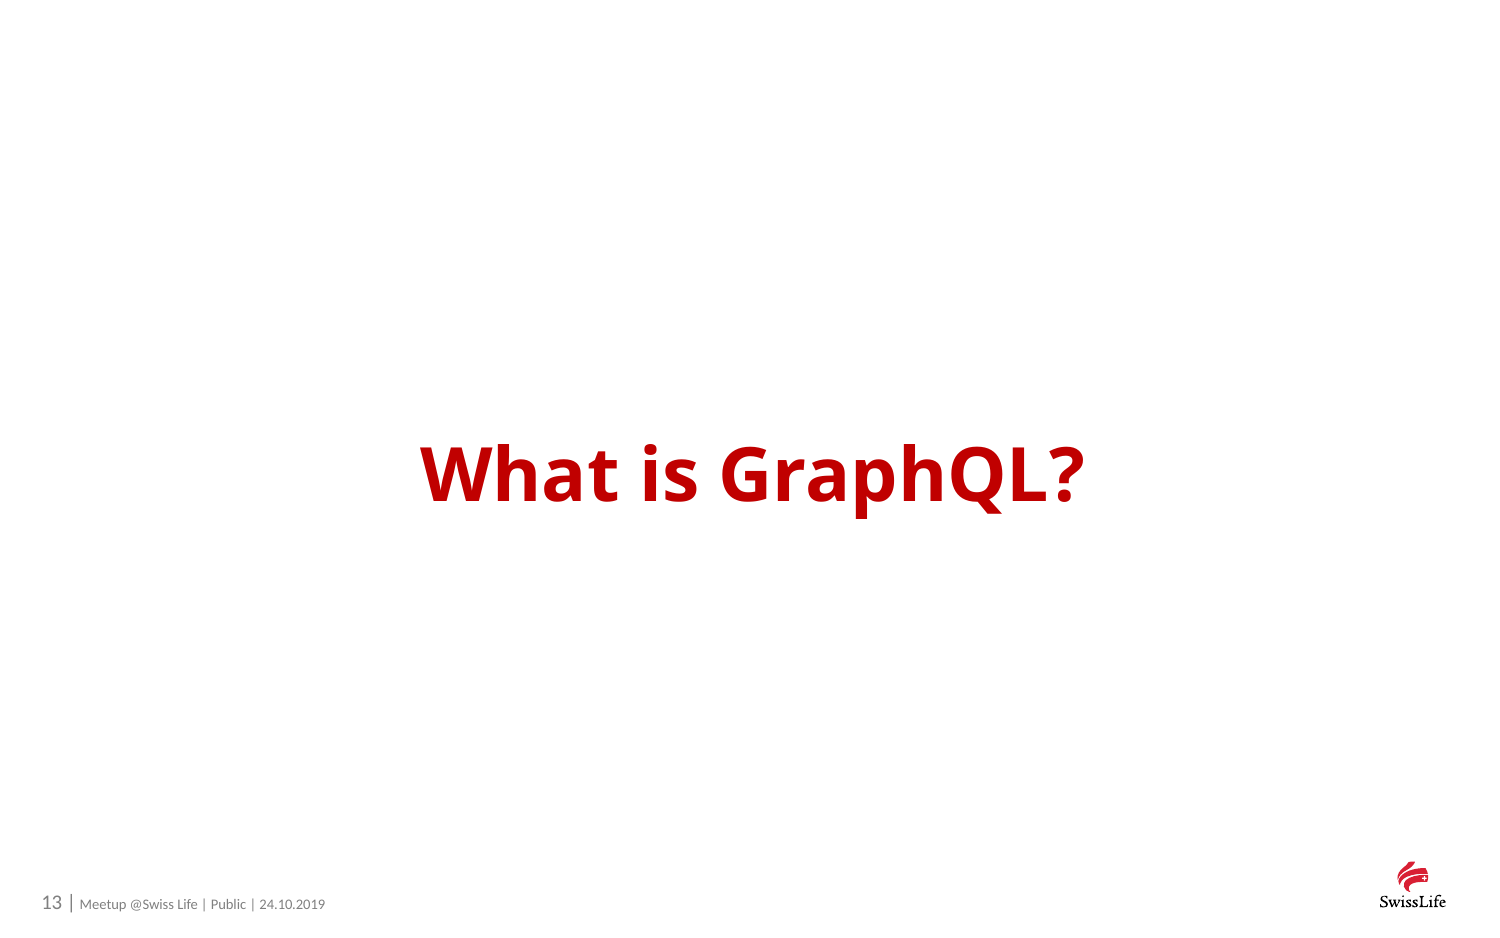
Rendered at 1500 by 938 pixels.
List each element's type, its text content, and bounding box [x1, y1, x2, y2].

title What is GraphQL? [87, 420, 1413, 517]
